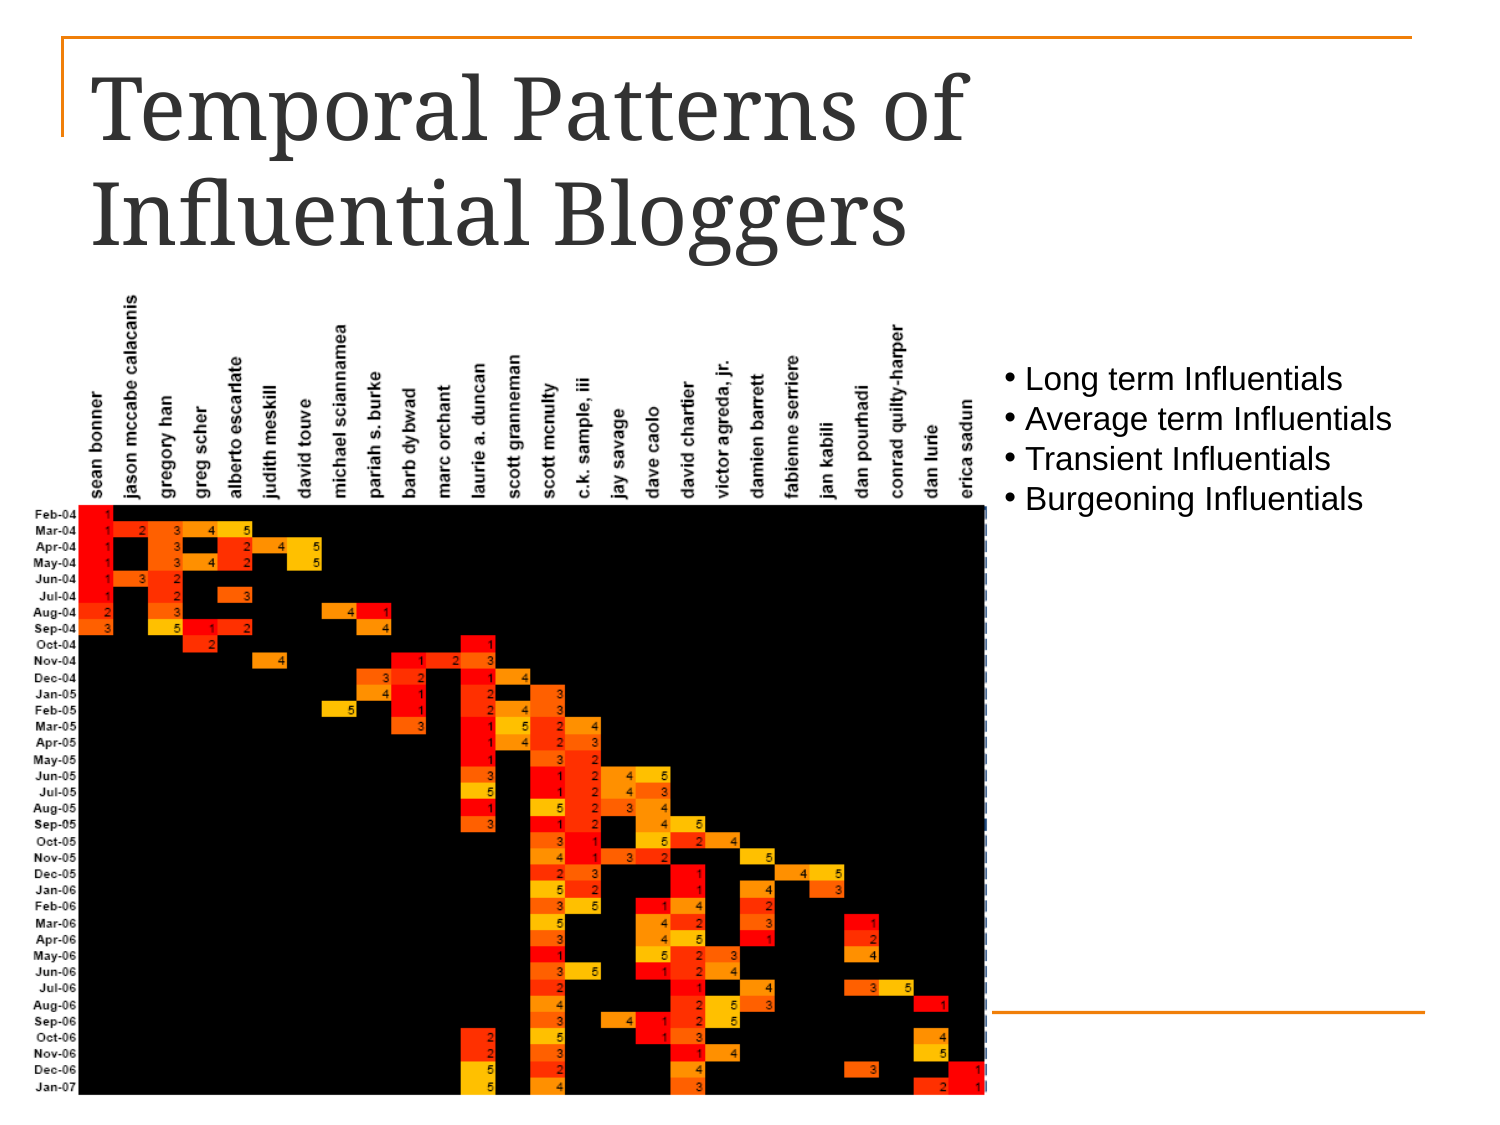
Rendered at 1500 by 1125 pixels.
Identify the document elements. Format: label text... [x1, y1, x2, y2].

title Temporal Patterns of Influential Bloggers [74, 45, 1426, 233]
picture [24, 287, 992, 1101]
text_box Long term Influentials Average term Influentials Transient Influentials Burgeoning Influentials [995, 349, 1450, 525]
